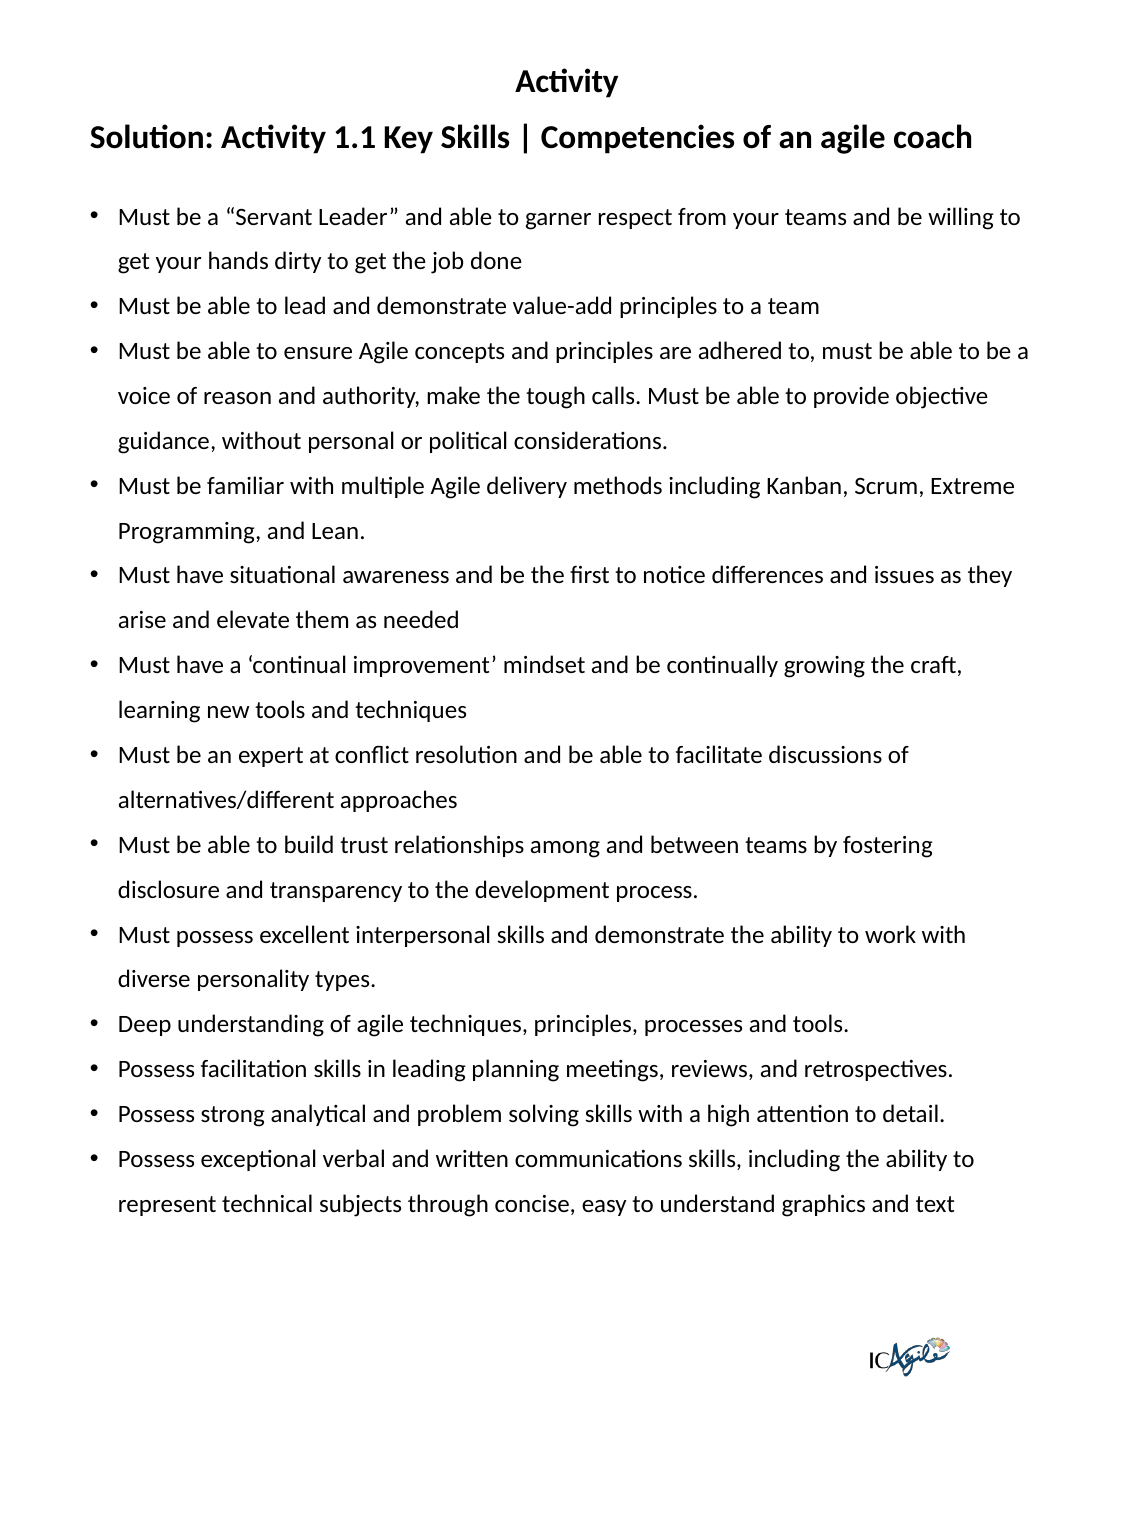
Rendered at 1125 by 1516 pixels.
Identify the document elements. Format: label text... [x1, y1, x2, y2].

text_box Solution: Activity 1.1 Key Skills | Competencies of an agile coach Must be a “Servant Leader” and able to garner respect from your teams and be willing to get your hands dirty to get the job done Must be able to lead and demonstrate value-add principles to a team Must be able to ensure Agile concepts and principles are adhered to, must be able to be a voice of reason and authority, make the tough calls. Must be able to provide objective guidance, without personal or political considerations. Must be familiar with multiple Agile delivery methods including Kanban, Scrum, Extreme Programming, and Lean. Must have situational awareness and be the first to notice differences and issues as they arise and elevate them as needed Must have a ‘continual improvement’ mindset and be continually growing the craft, learning new tools and techniques Must be an expert at conflict resolution and be able to facilitate discussions of alternatives/different approaches Must be able to build trust relationships among and between teams by fostering disclosure and transparency to the development process. Must possess excellent interpersonal skills and demonstrate the ability to work with diverse personality types. Deep understanding of agile techniques, principles, processes and tools. Possess facilitation skills in leading planning meetings, reviews, and retrospectives. Possess strong analytical and problem solving skills with a high attention to detail. Possess exceptional verbal and written communications skills, including the ability to represent technical subjects through concise, easy to understand graphics and text [74, 107, 1050, 1315]
text_box Activity [367, 59, 765, 100]
text_box [862, 1334, 956, 1379]
